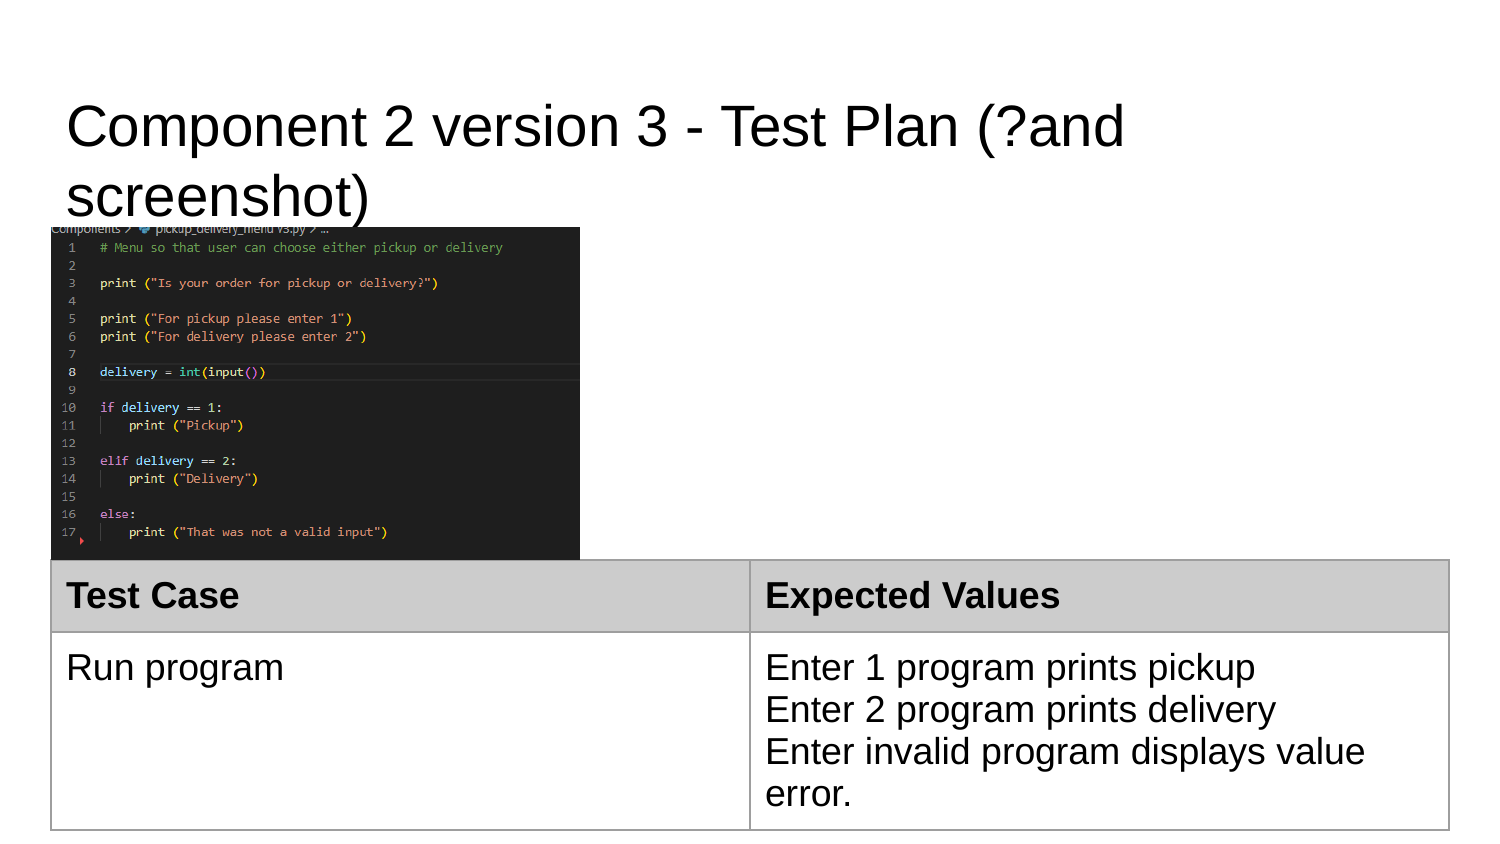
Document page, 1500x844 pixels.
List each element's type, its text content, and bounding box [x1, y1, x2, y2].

picture [50, 227, 581, 561]
table_cell Enter 1 program prints pickup Enter 2 program prints delivery Enter invalid program displays value error. [751, 633, 1448, 829]
table_cell Run program [52, 633, 749, 829]
table_header Expected Values [751, 561, 1448, 631]
title Component 2 version 3 - Test Plan (?and screenshot) [51, 72, 1449, 167]
table_header Test Case [52, 561, 749, 631]
